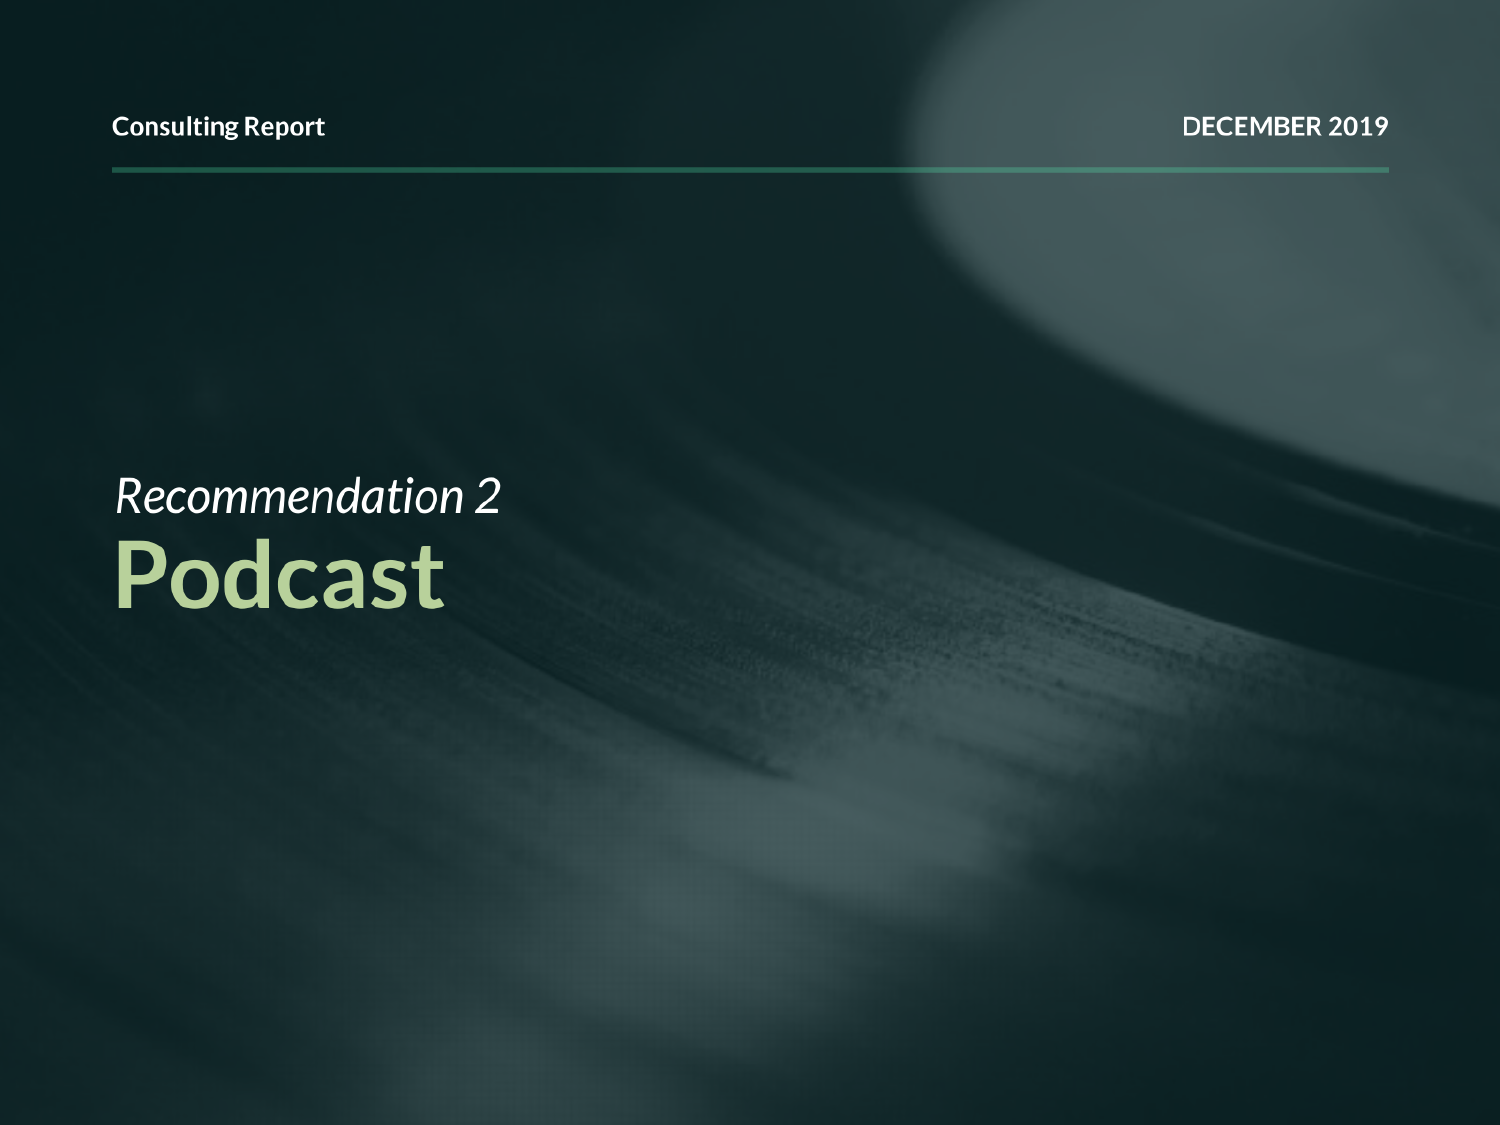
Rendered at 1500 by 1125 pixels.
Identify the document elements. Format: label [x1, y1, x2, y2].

list [0, 0, 1500, 1125]
